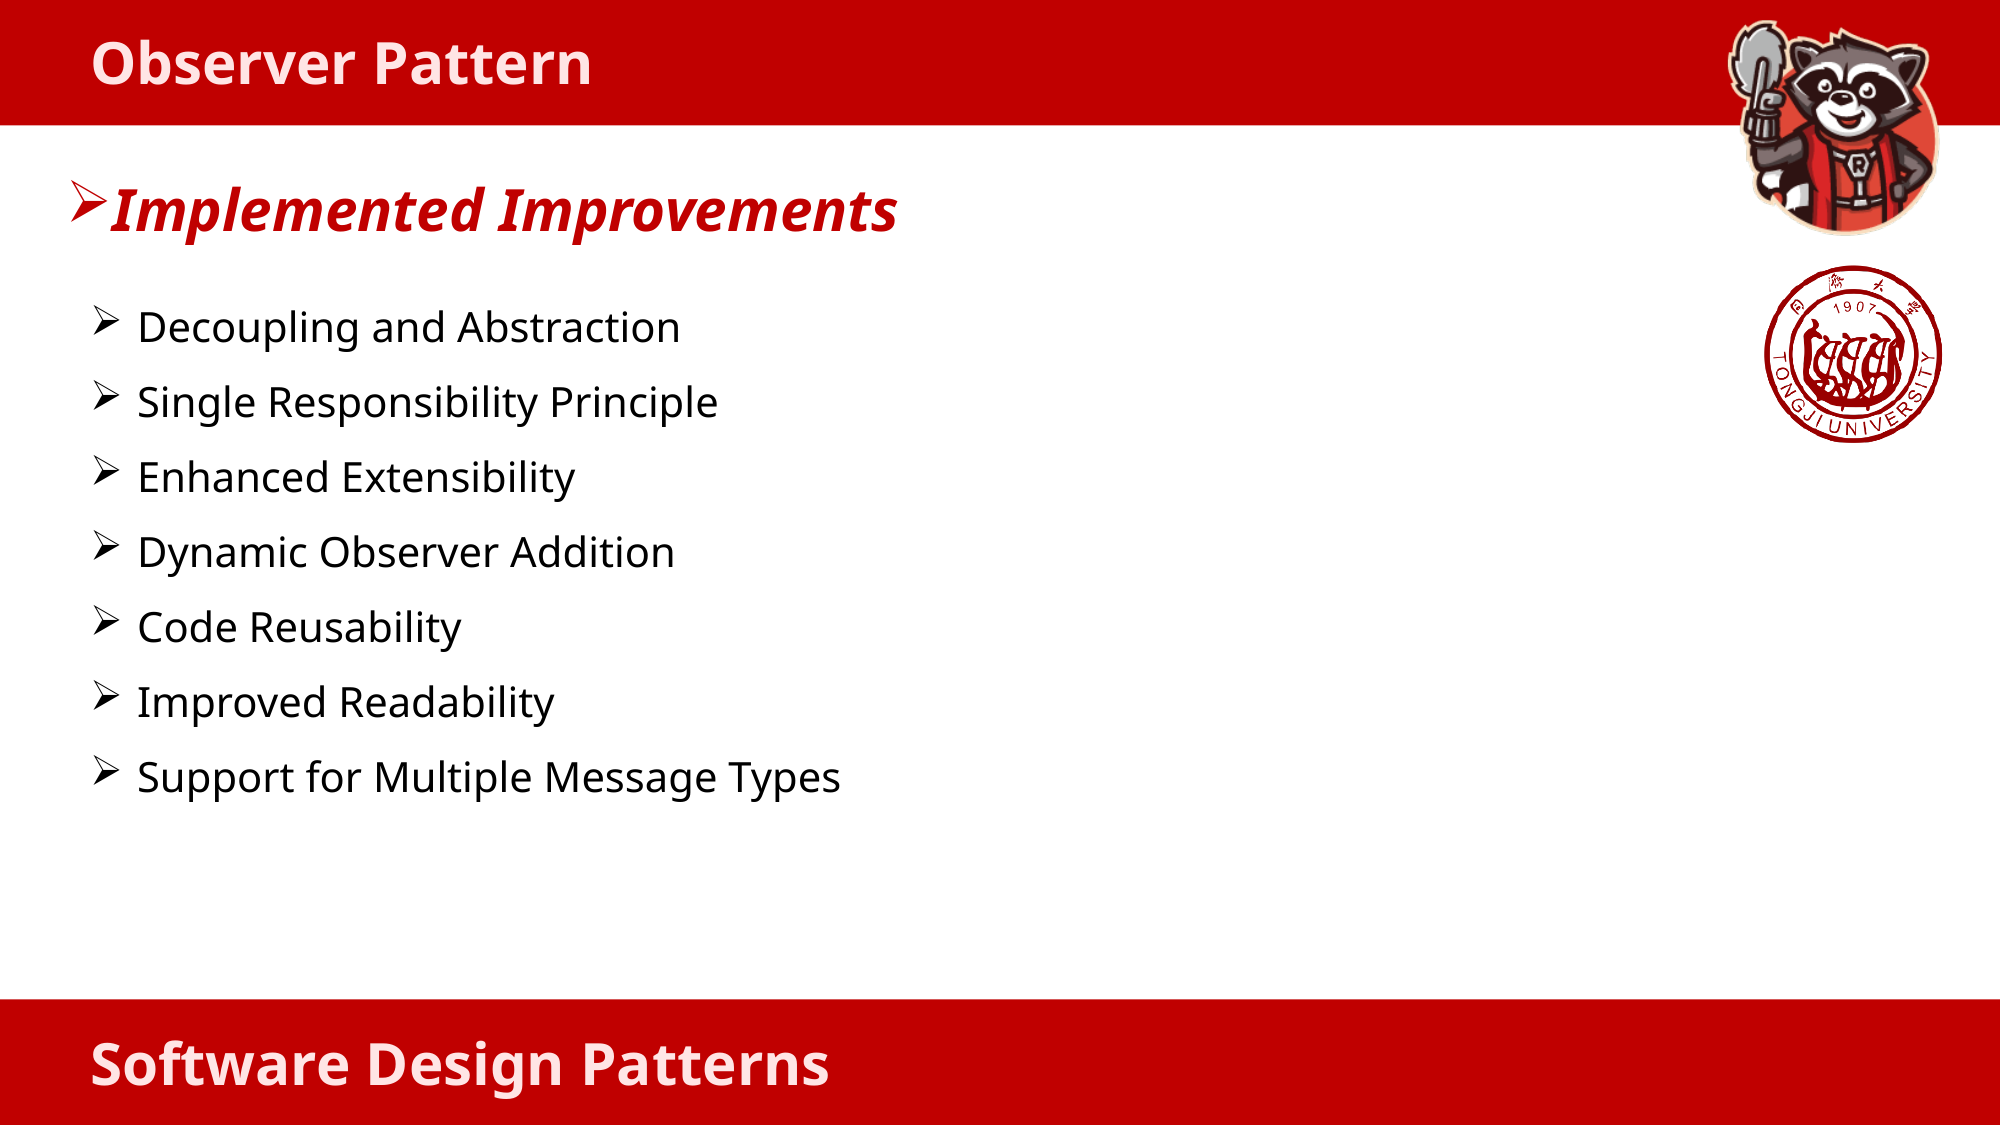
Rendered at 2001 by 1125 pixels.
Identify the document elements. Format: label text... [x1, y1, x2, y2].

text_box Observer Pattern [75, 18, 763, 104]
text_box [0, 0, 2000, 126]
picture [1723, 19, 1948, 239]
text_box Software Design Patterns [75, 1019, 1092, 1104]
picture [1764, 257, 1961, 443]
text_box Decoupling and Abstraction Single Responsibility Principle Enhanced Extensibility Dynamic Observer Addition Code Reusability Improved Readability Support for Multiple Message Types [75, 269, 1619, 904]
text_box [0, 998, 2000, 1125]
text_box Implemented Improvements [51, 131, 1690, 269]
